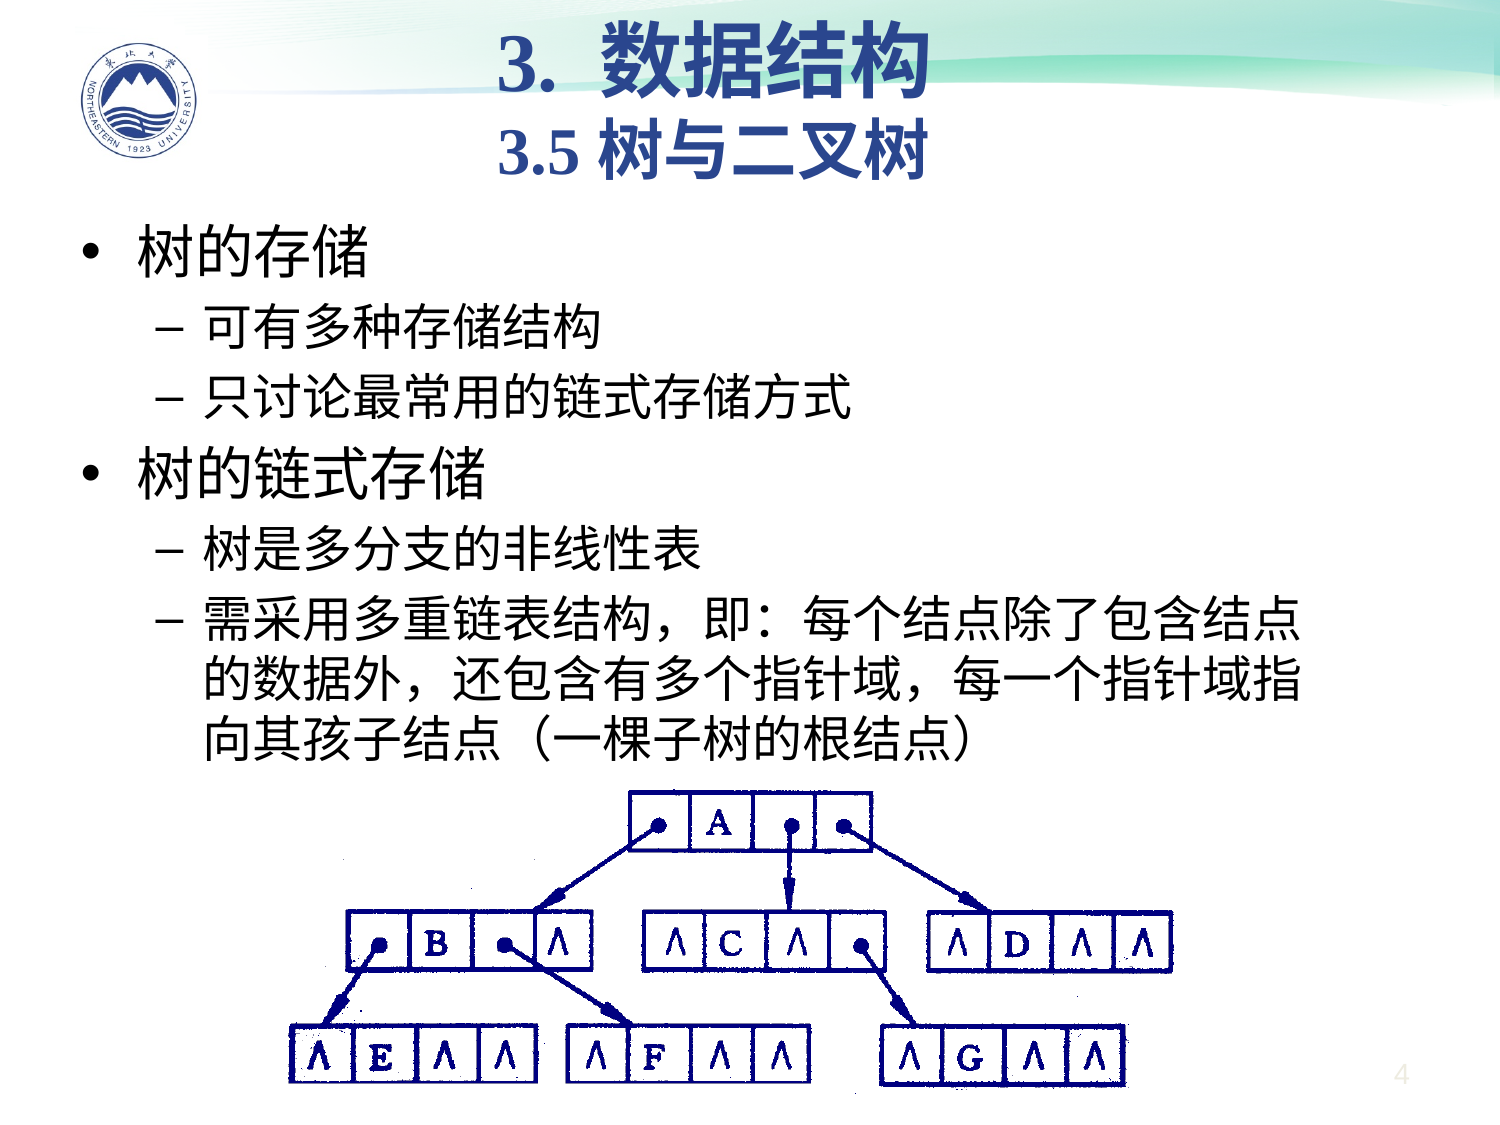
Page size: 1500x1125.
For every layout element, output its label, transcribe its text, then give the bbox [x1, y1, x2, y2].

picture [0, 0, 1500, 1125]
text_box 3. 数据结构 3.5树与二叉树 [76, 0, 1352, 196]
list 树的存储 可有多种存储结构 只讨论最常用的链式存储方式 树的链式存储 树是多分支的非线性表 需采用多重链表结构，即：每个结点除了包含结点的数据外，还包含有多个指针域，每一个指针域指向其孩子结点（一棵子树的根结点） [65, 207, 1341, 846]
slide_number 4 [1216, 1042, 1425, 1103]
